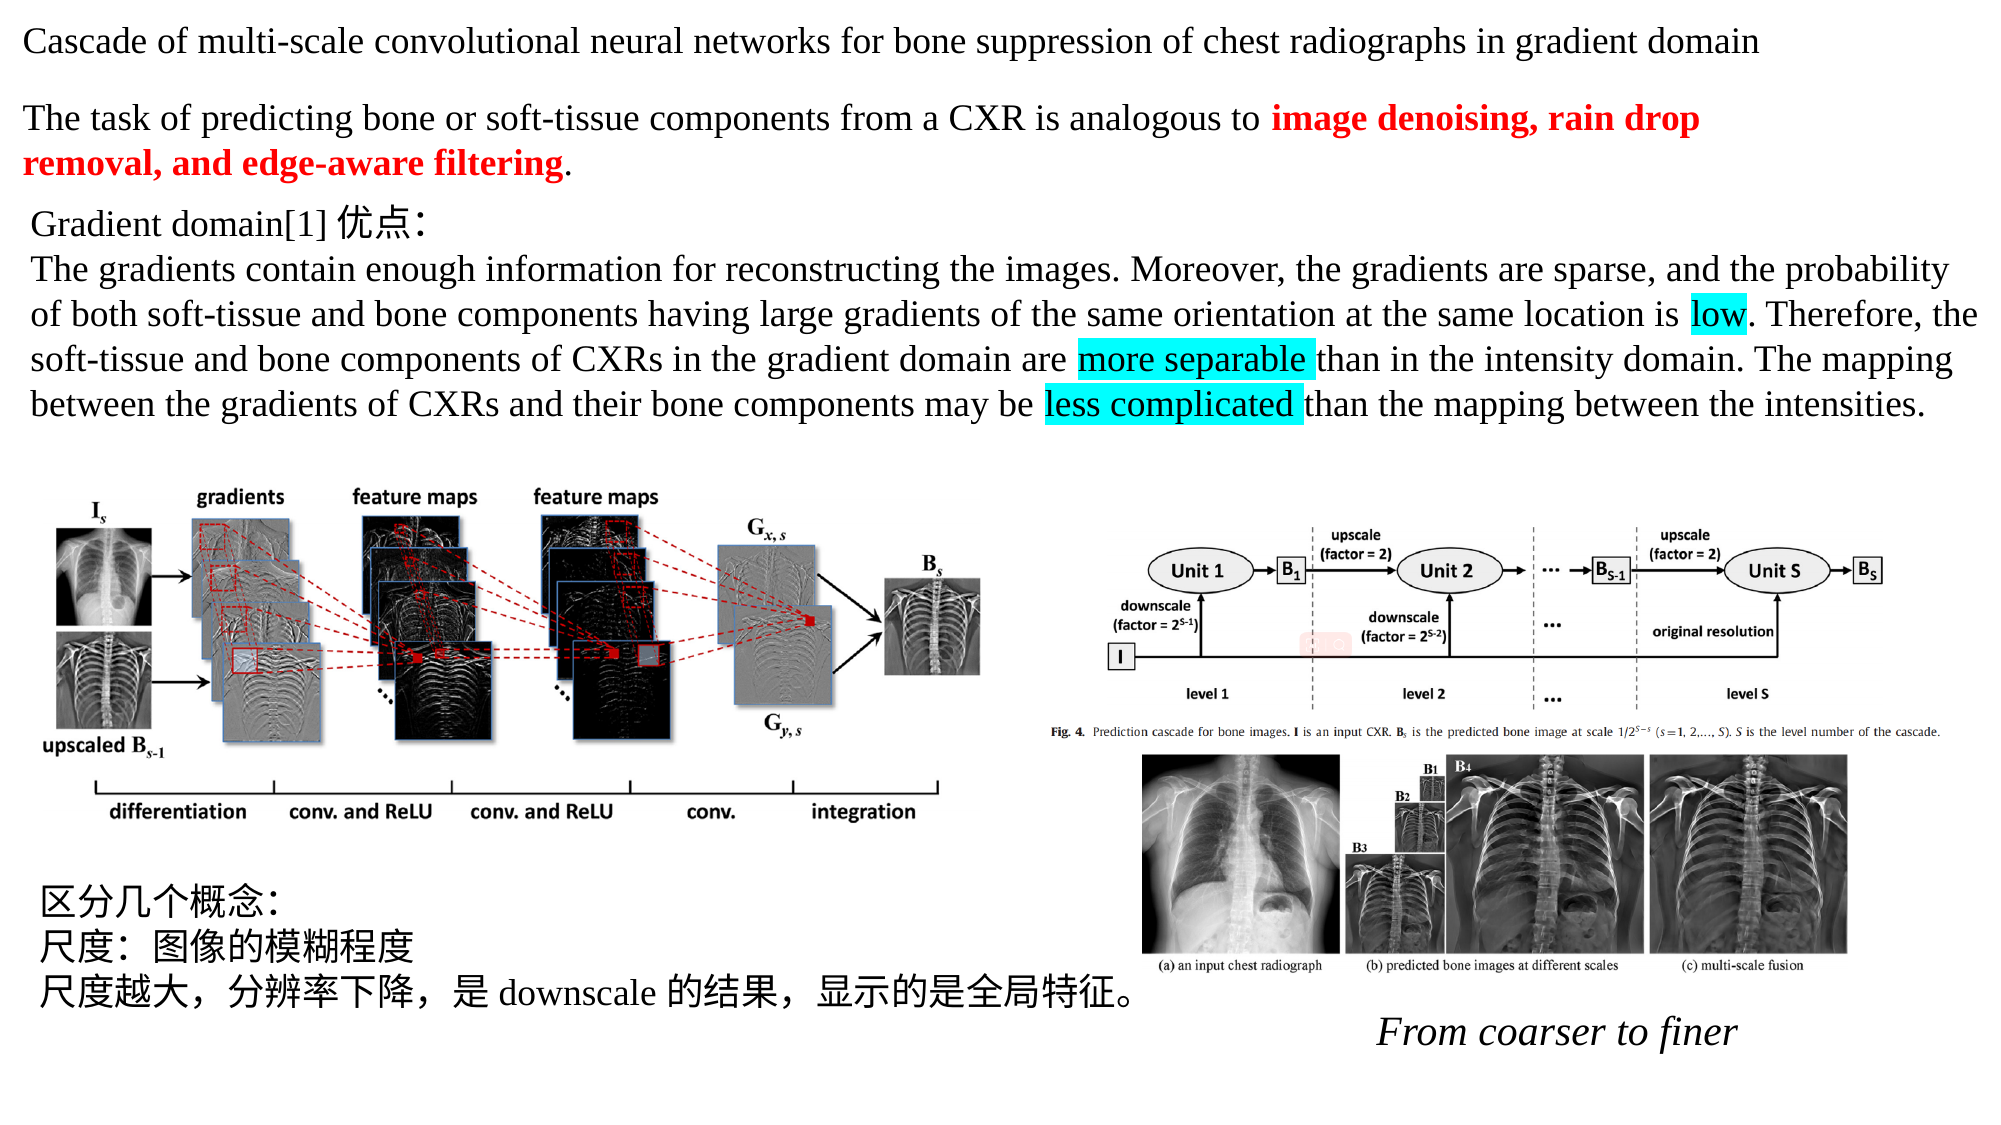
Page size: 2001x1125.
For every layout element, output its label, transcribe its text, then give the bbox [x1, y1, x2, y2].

picture [24, 475, 1977, 980]
text_box Gradient domain[1]优点： The gradients contain enough information for reconstructing the images. Moreover, the gradients are sparse, and the probability of both soft-tissue and bone components having large gradients of the same orientation at the same location is low. Therefore, the soft-tissue and bone components of CXRs in the gradient domain are more separable than in the intensity domain. The mapping between the gradients of CXRs and their bone components may be less complicated than the mapping between the intensities. [15, 191, 2000, 432]
text_box The task of predicting bone or soft-tissue components from a CXR is analogous to image denoising, rain drop removal, and edge-aware filtering. [7, 85, 1885, 191]
text_box From coarser to finer [1361, 996, 1782, 1062]
text_box 区分几个概念： 尺度：图像的模糊程度 尺度越大，分辨率下降，是downscale的结果，显示的是全局特征。 [24, 870, 1143, 1021]
text_box Cascade of multi-scale convolutional neural networks for bone suppression of chest radiographs in gradient domain [7, 8, 1976, 69]
